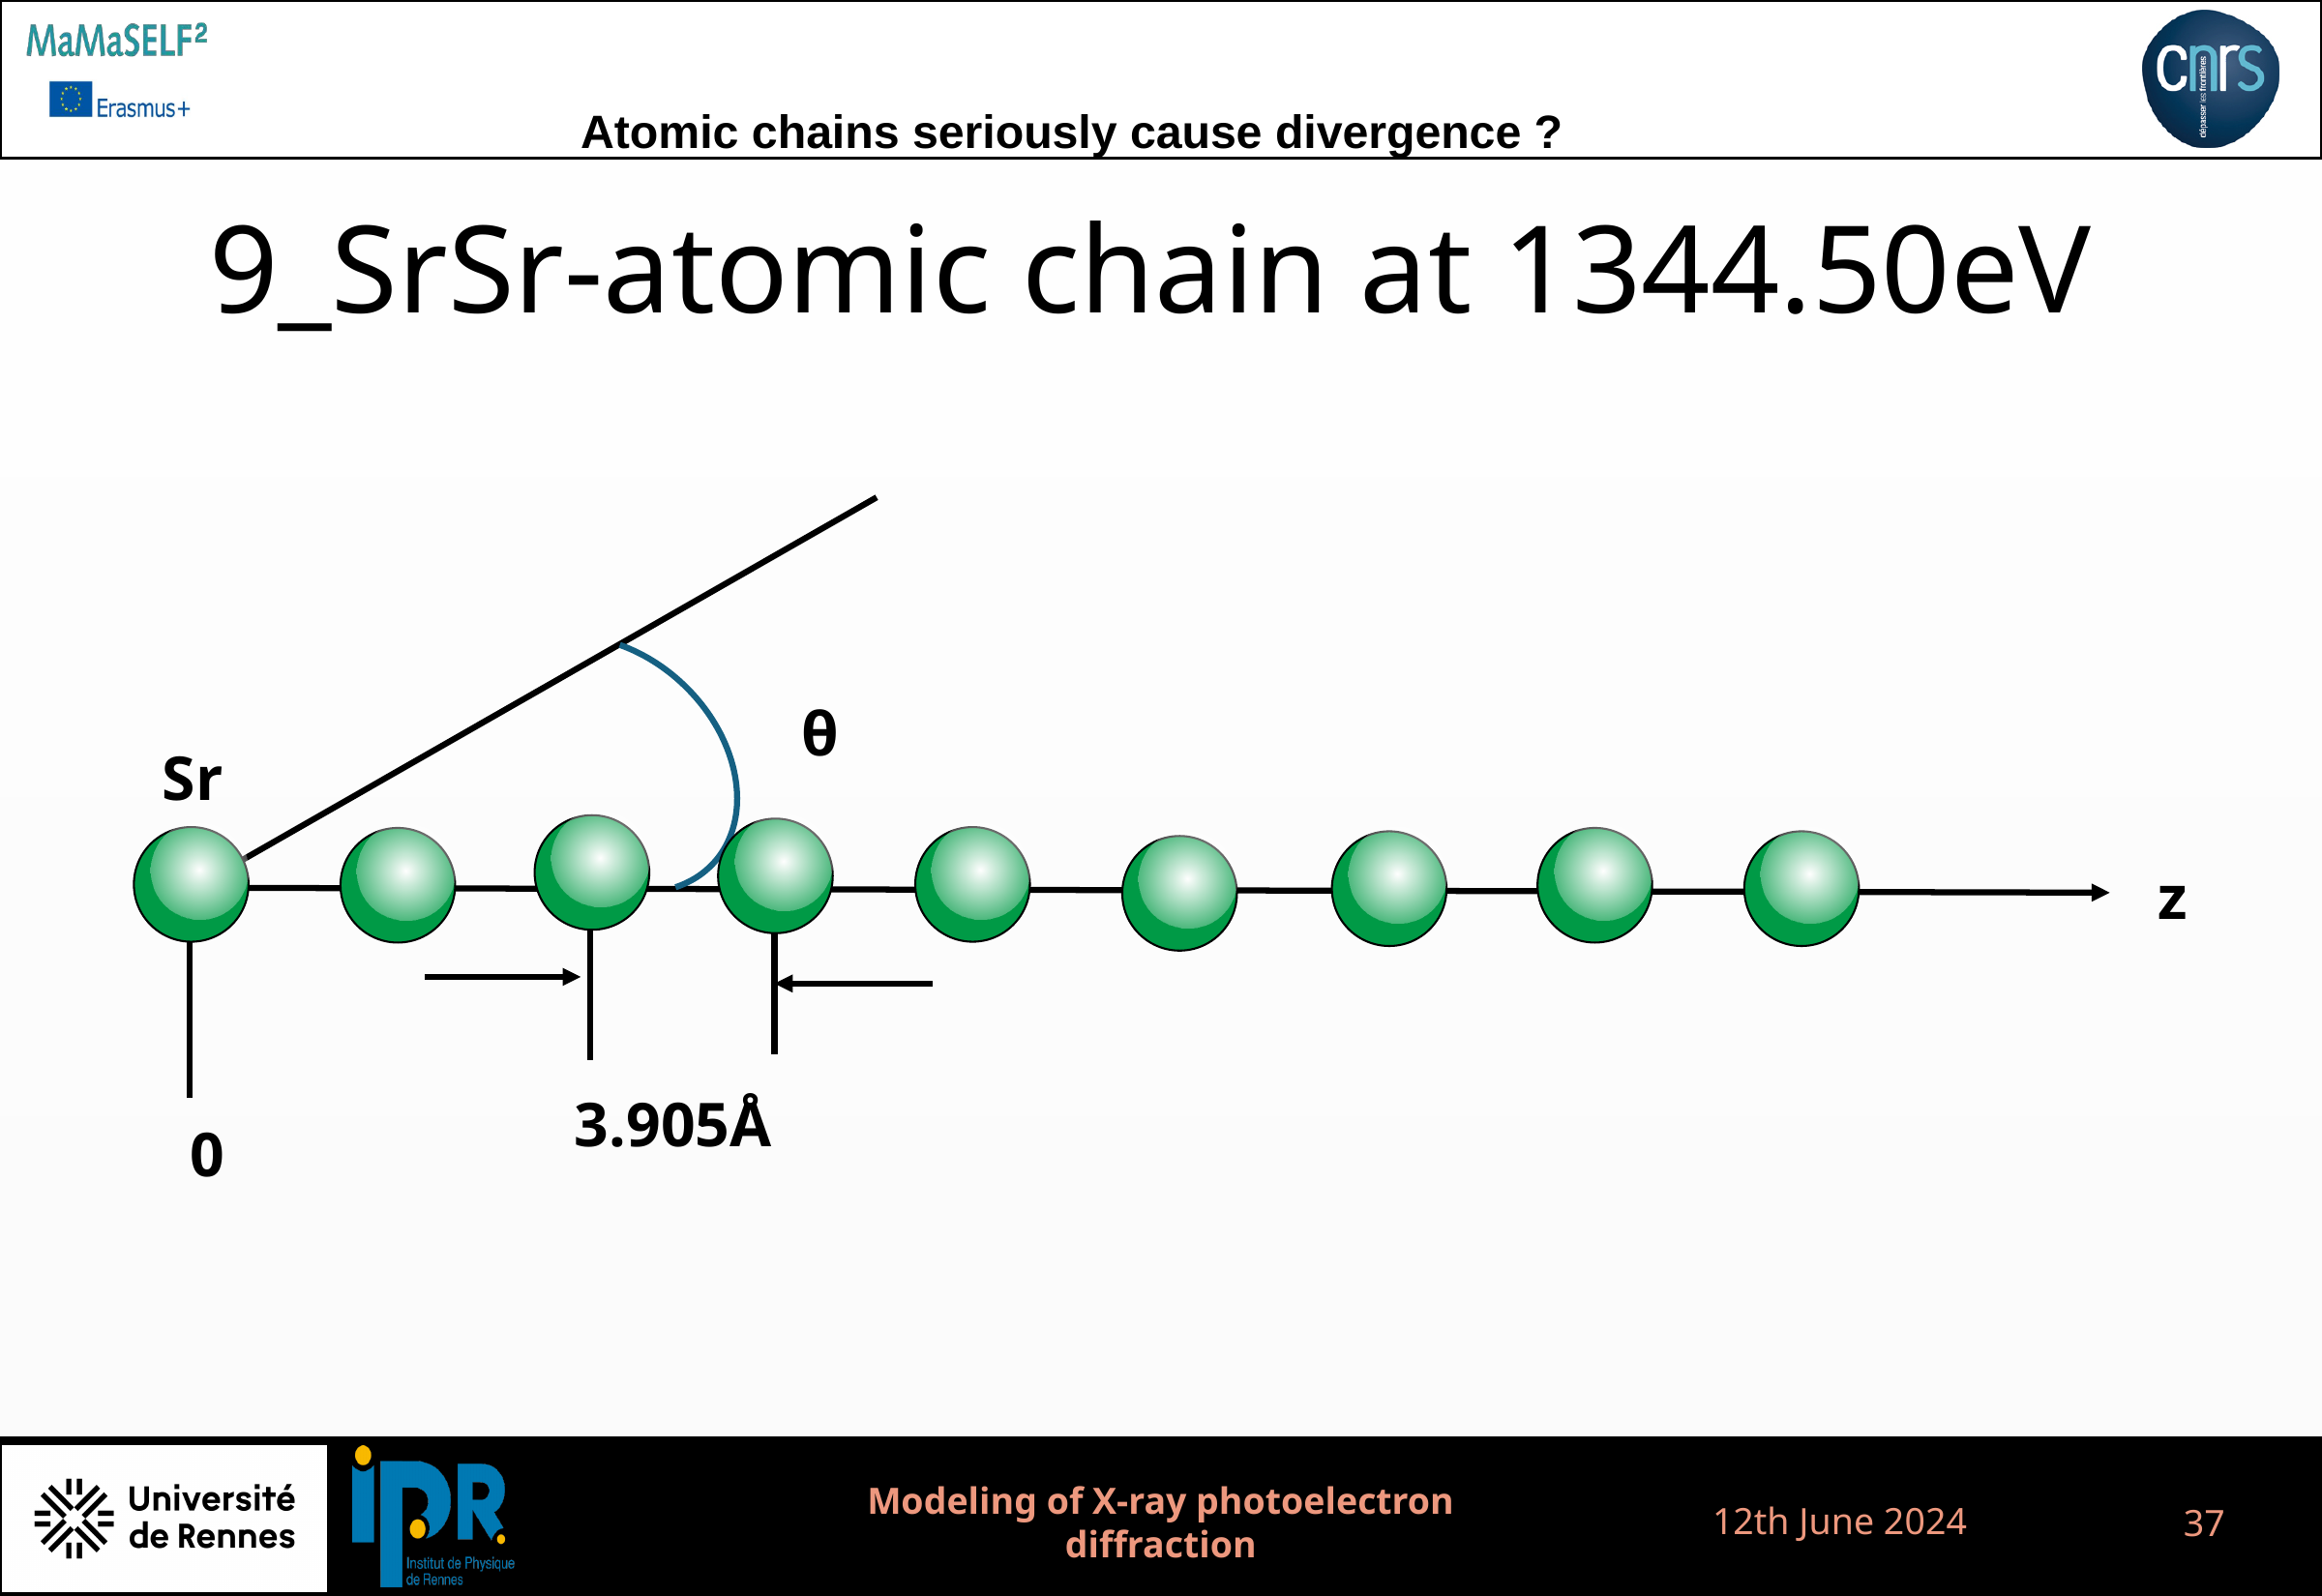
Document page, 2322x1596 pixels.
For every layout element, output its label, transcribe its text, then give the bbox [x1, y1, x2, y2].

slide_number 37 [2162, 1482, 2240, 1568]
picture [2142, 10, 2279, 148]
text_box Atomic chains seriously cause divergence ? [560, 79, 1825, 191]
picture [2, 1445, 327, 1592]
title 9_SrSr-atomic chain at 1344.50eV [194, 119, 2198, 429]
picture [24, 13, 211, 127]
footer Modeling of X-ray photoelectron diffraction [769, 1479, 1553, 1565]
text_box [133, 496, 2241, 1198]
picture [352, 1445, 515, 1592]
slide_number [1698, 1477, 2017, 1563]
